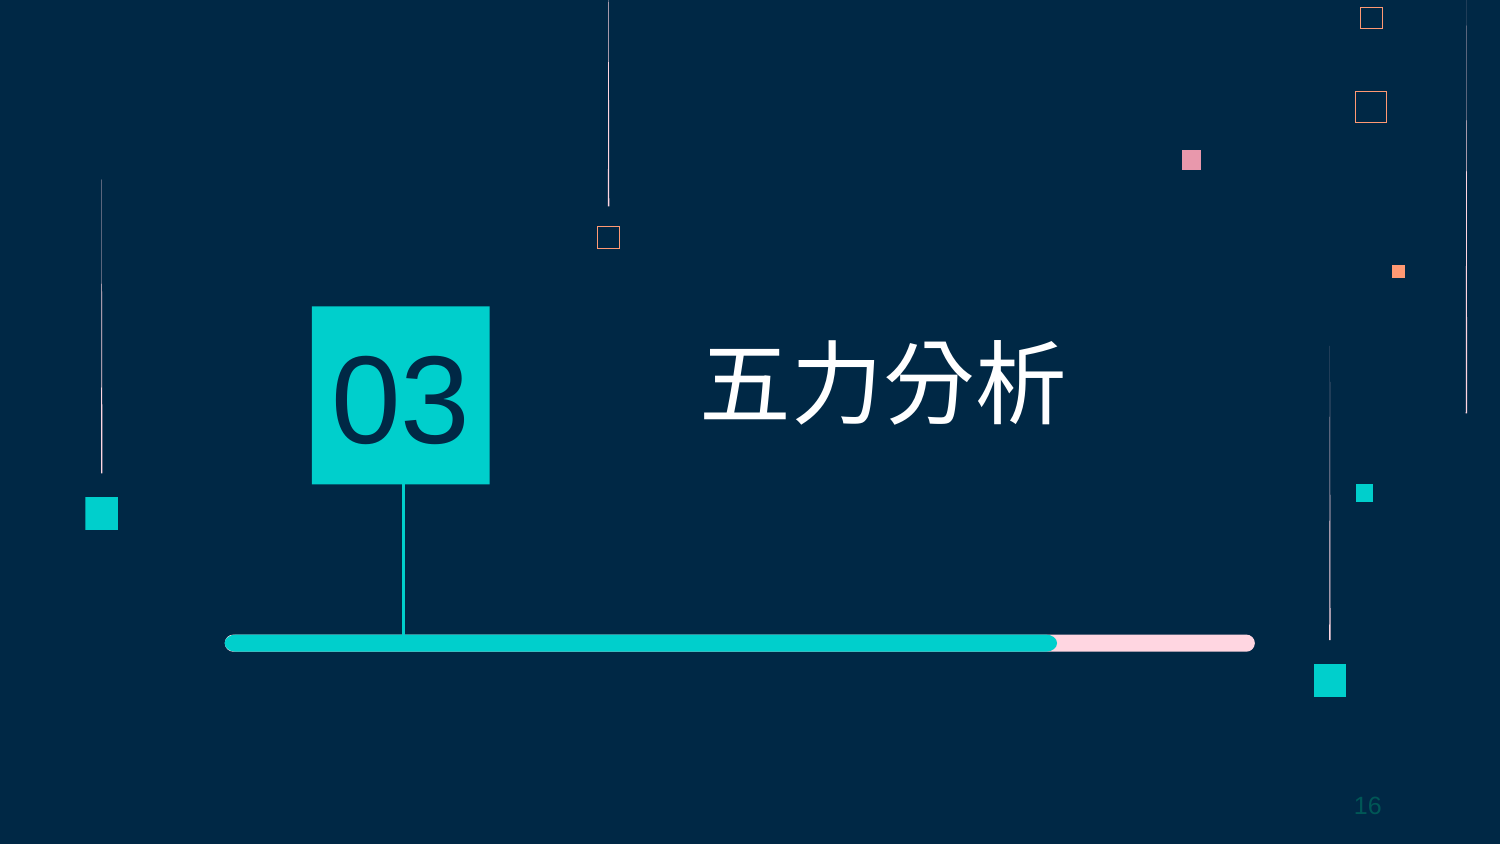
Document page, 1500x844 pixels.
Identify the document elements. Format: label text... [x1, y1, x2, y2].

slide_number 16 [1059, 782, 1397, 828]
title 03 [296, 345, 506, 441]
text_box [311, 441, 490, 485]
text_box [311, 306, 490, 345]
text_box [1049, 634, 1255, 652]
title 五力分析 [520, 335, 1247, 452]
text_box [224, 634, 1058, 652]
